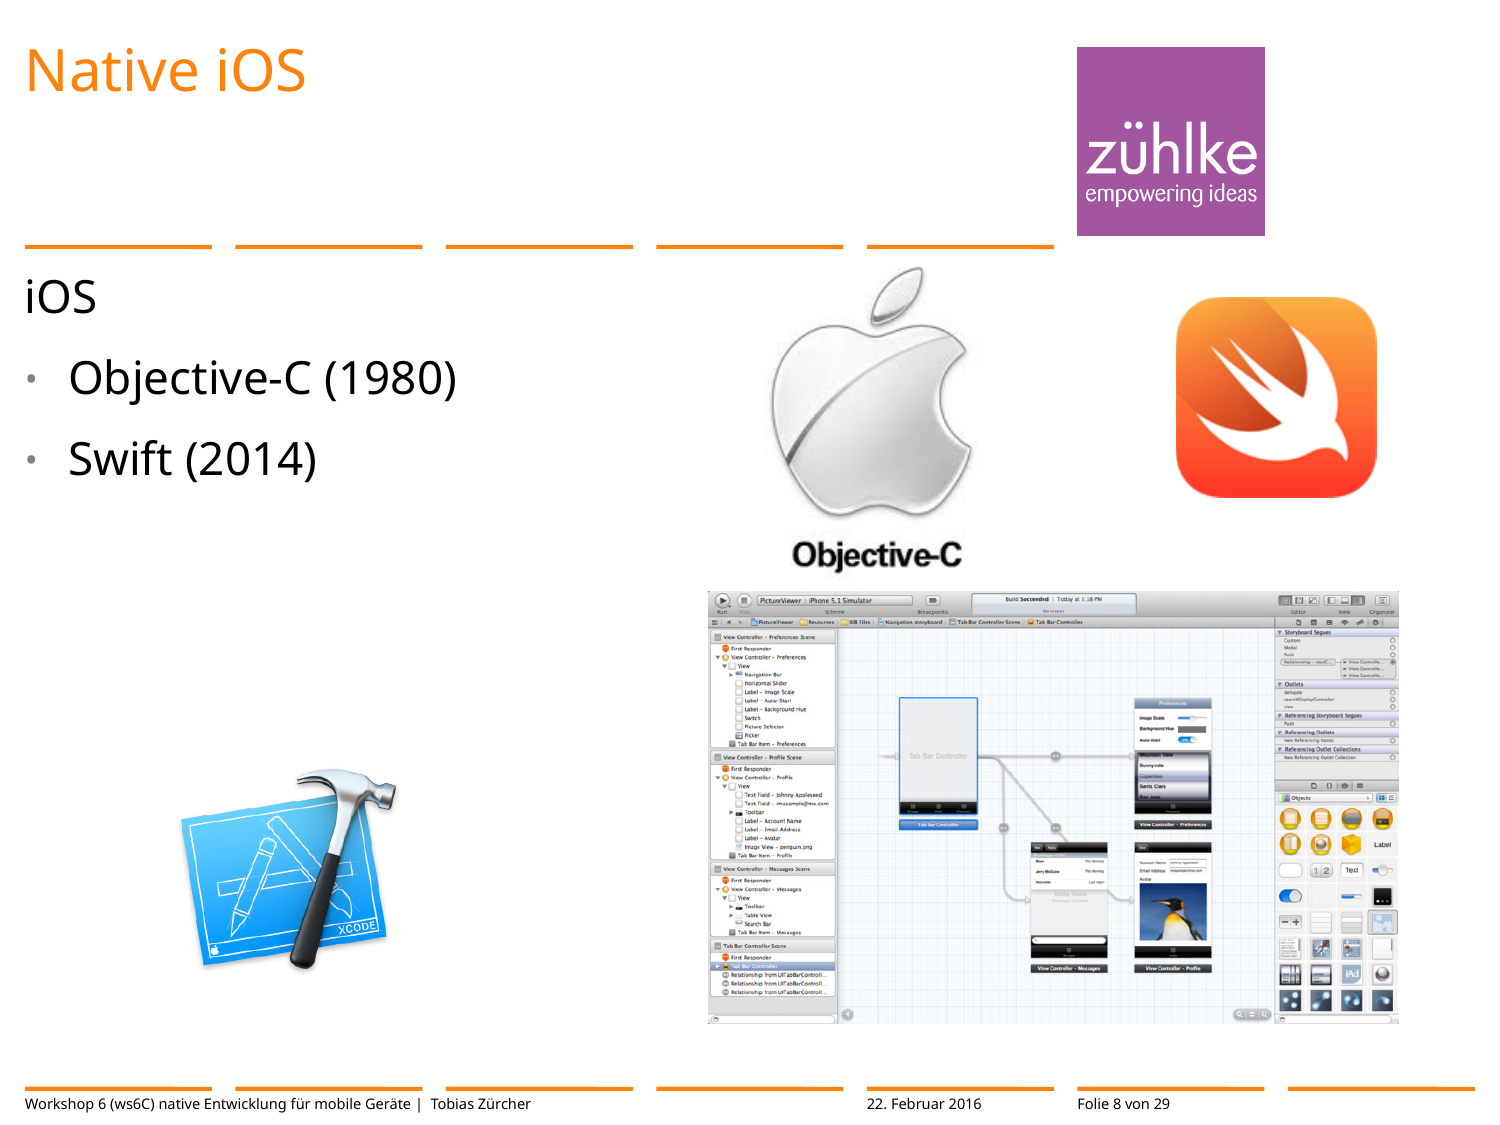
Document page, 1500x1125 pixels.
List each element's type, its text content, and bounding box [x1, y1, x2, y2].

picture [1176, 297, 1377, 498]
picture [1077, 47, 1265, 236]
picture [176, 760, 400, 984]
title Native iOS [24, 36, 1055, 236]
list iOS Objective-C (1980) Swift (2014) [24, 270, 703, 725]
slide_number Folie 8 von 29 [1077, 1094, 1265, 1113]
footer Workshop 6 (ws6C) native Entwicklung für mobile Geräte | Tobias Zürcher [24, 1094, 844, 1113]
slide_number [866, 1094, 1054, 1113]
picture [702, 255, 1400, 1024]
